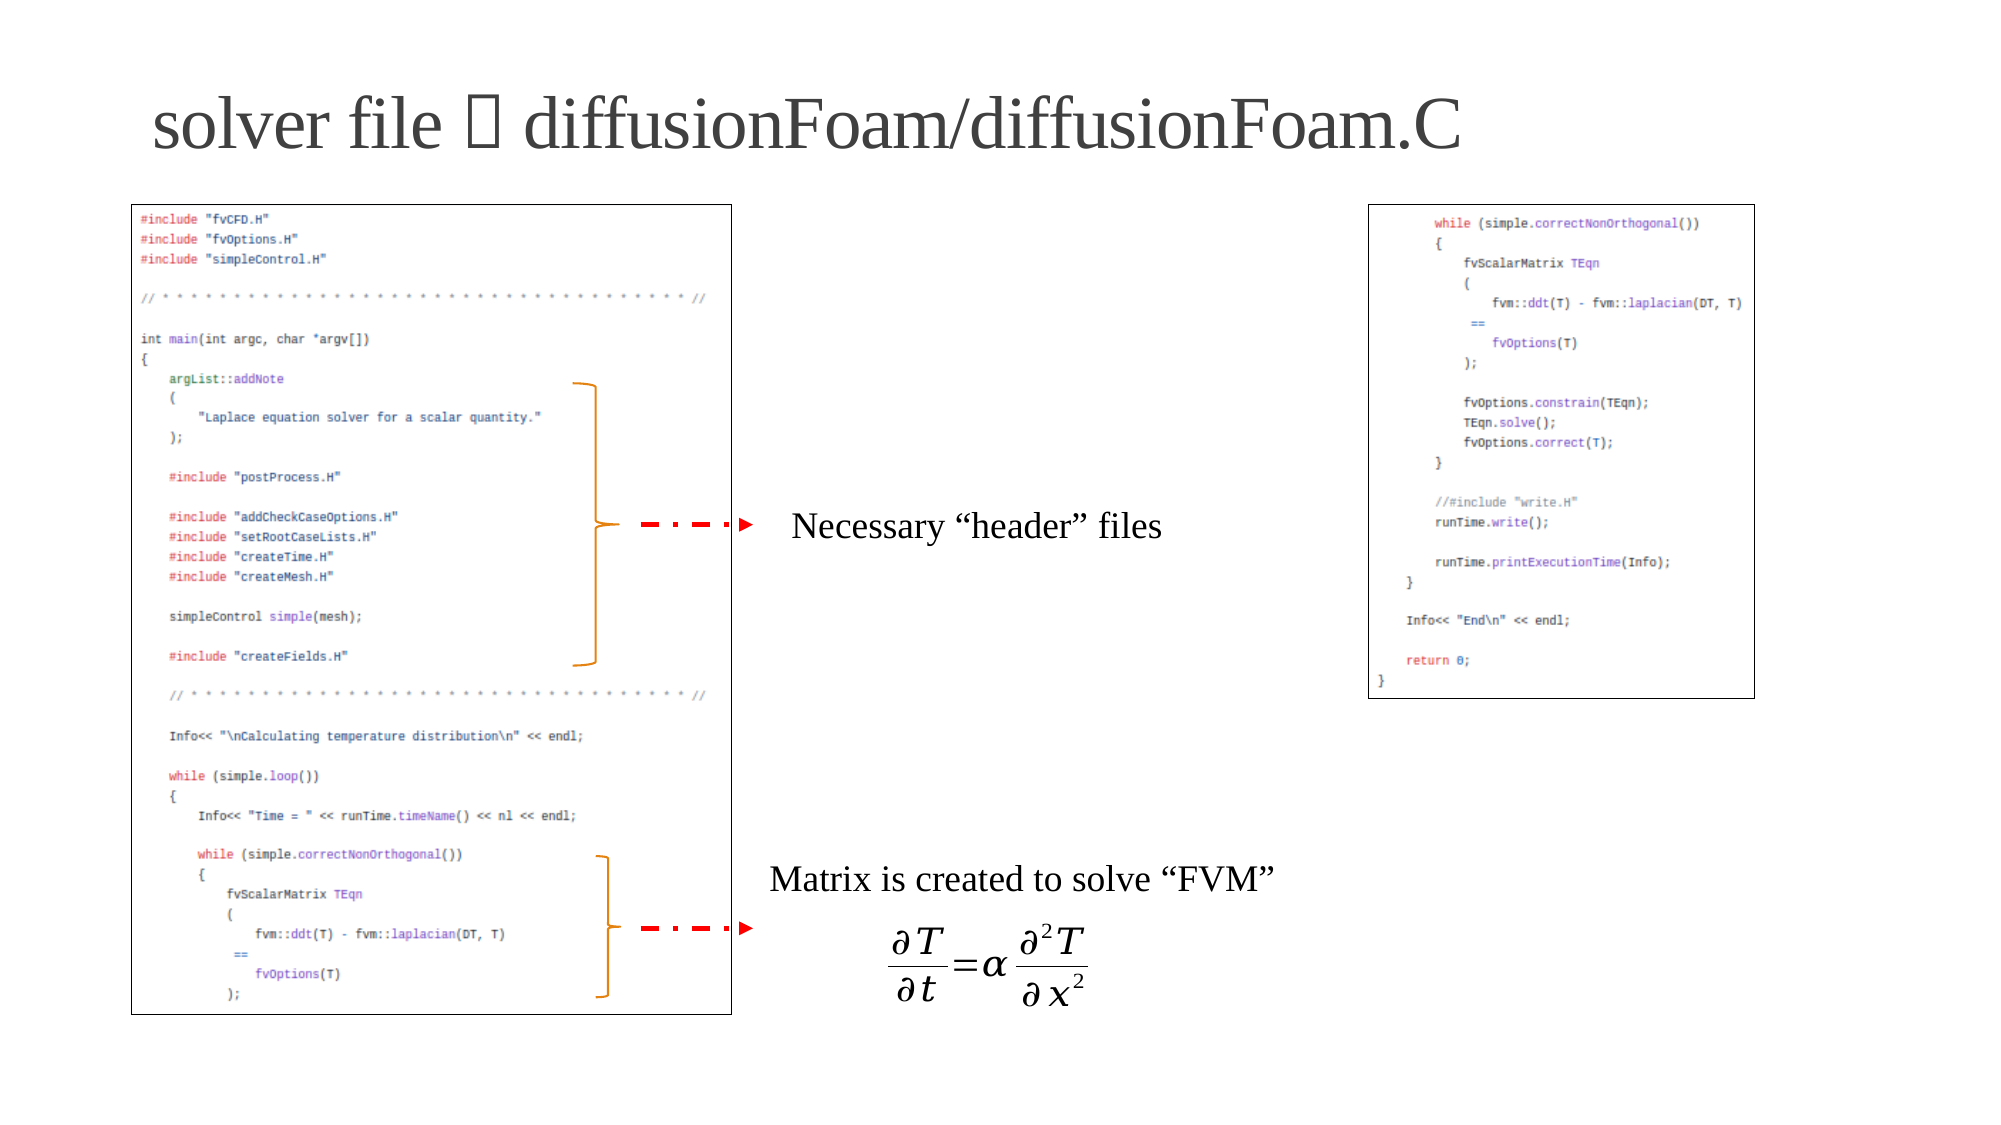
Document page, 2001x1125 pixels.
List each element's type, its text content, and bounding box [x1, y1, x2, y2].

text_box Necessary “header” files [776, 494, 1178, 554]
picture [1367, 204, 1756, 699]
picture [130, 204, 733, 1015]
text_box solver file  diffusionFoam/diffusionFoam.C [137, 59, 1544, 172]
text_box Matrix is created to solve “FVM” [754, 846, 1291, 907]
